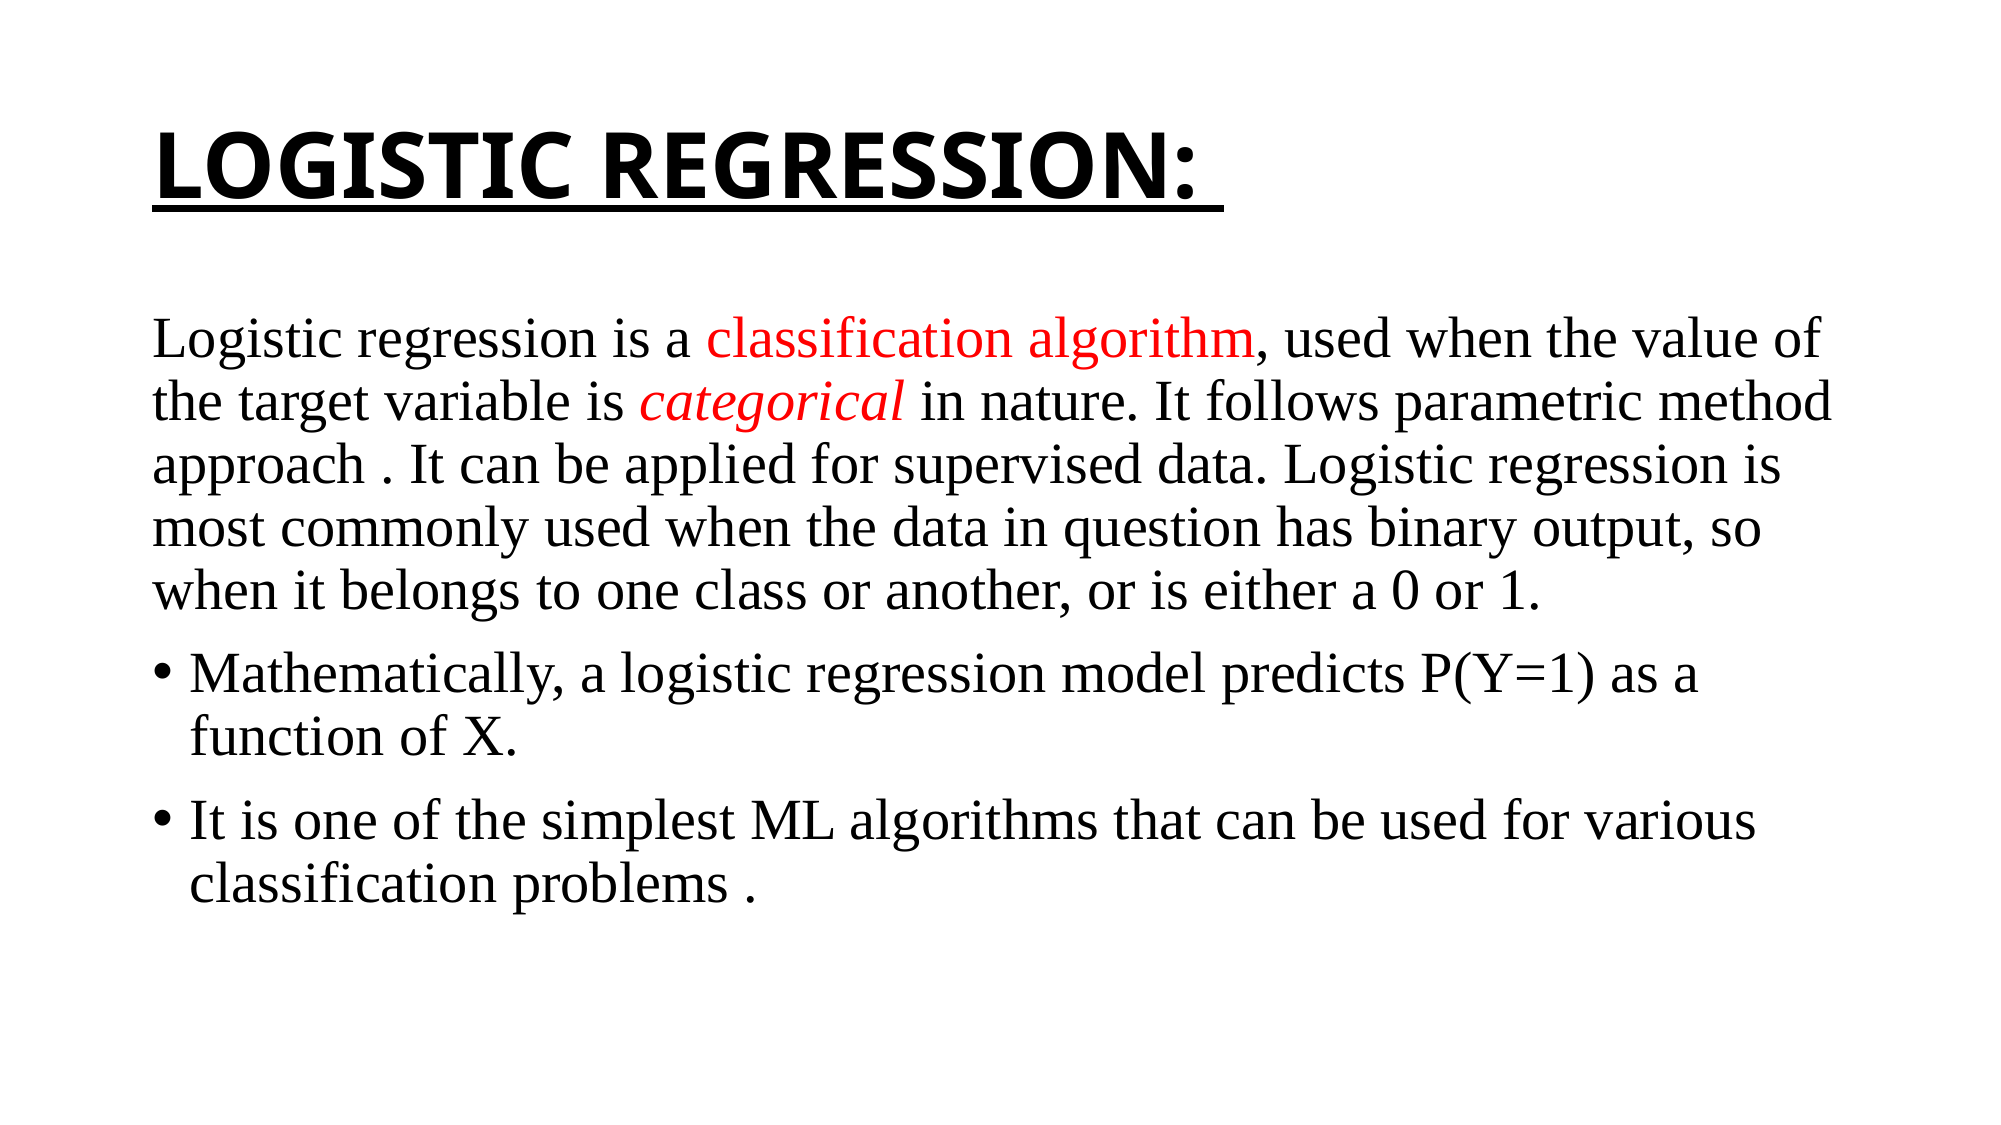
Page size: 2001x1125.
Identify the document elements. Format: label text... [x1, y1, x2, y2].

list Logistic regression is a classification algorithm, used when the value of the target variable is categorical in nature. It follows parametric method approach . It can be applied for supervised data. Logistic regression is most commonly used when the data in question has binary output, so when it belongs to one class or another, or is either a 0 or 1. Mathematically, a logistic regression model predicts P(Y=1) as a function of X. It is one of the simplest ML algorithms that can be used for various classification problems . [137, 299, 1863, 1023]
title LOGISTIC REGRESSION: [137, 59, 1863, 278]
